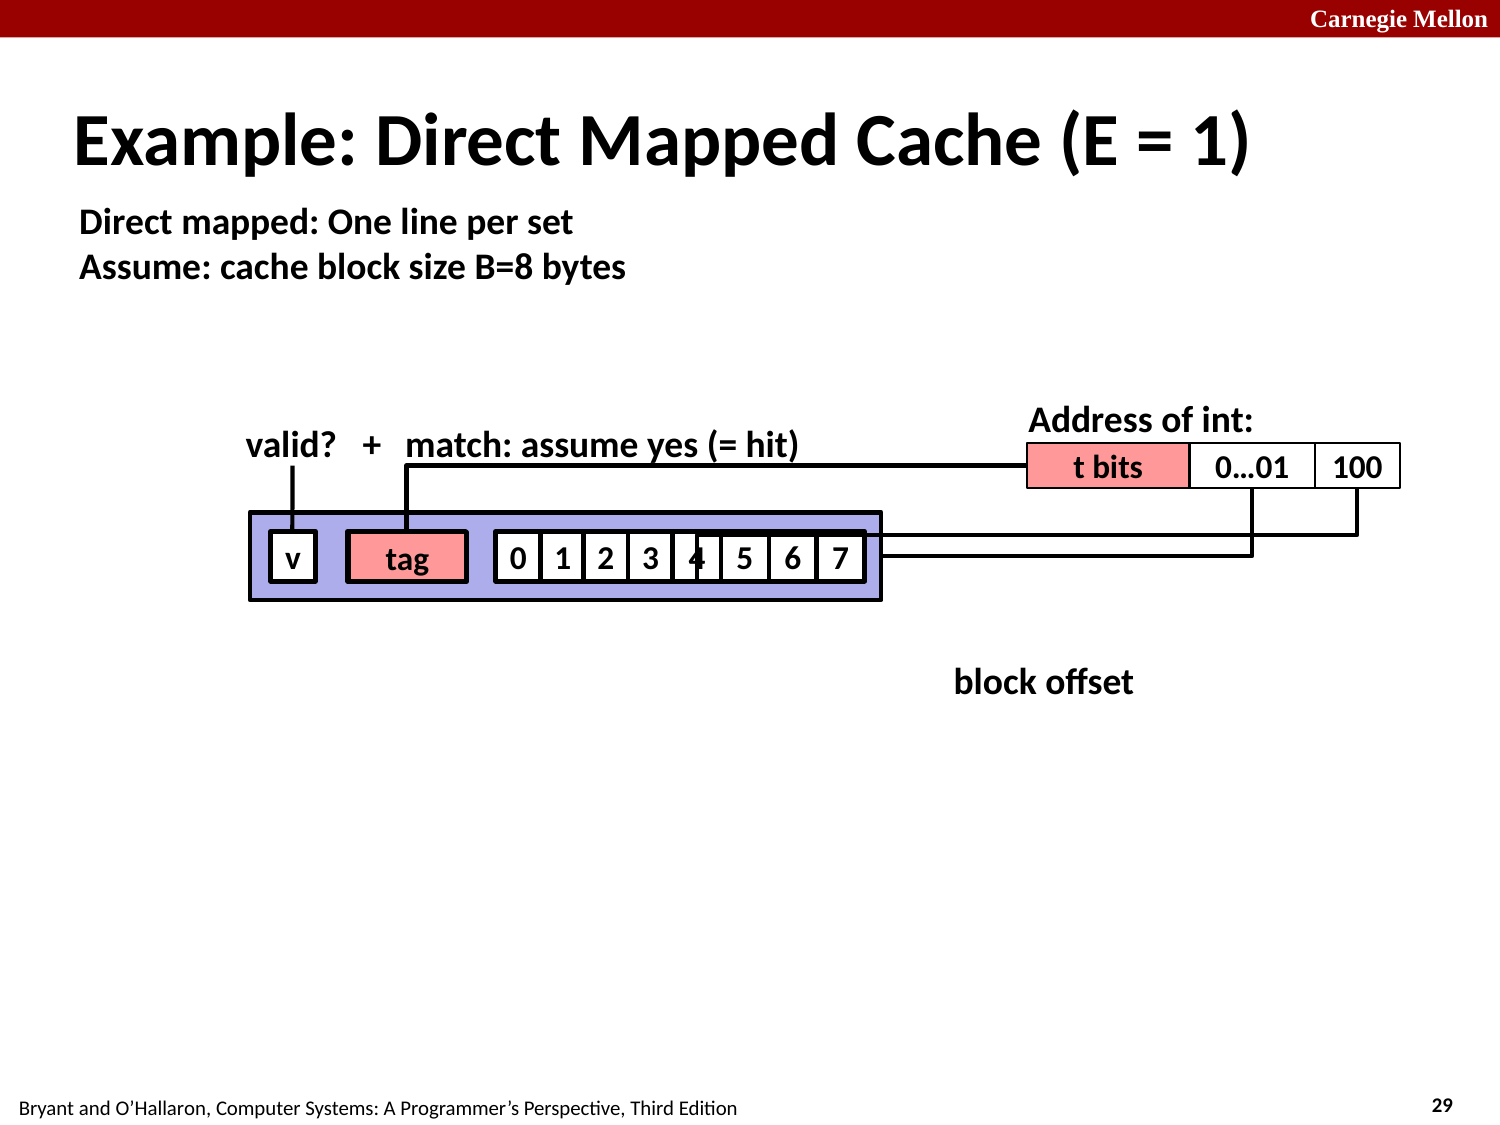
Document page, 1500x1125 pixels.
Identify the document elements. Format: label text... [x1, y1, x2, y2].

text_box Address of int: [1106, 387, 1270, 448]
text_box 0 [495, 541, 540, 582]
text_box Direct mapped: One line per set Assume: cache block size B=8 bytes [64, 189, 642, 295]
text_box 100 [1314, 443, 1400, 488]
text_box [406, 465, 974, 532]
text_box 2 [583, 541, 628, 582]
text_box 1 [540, 541, 583, 582]
text_box 0…01 [1189, 443, 1314, 488]
text_box 5 [721, 541, 769, 582]
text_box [980, 204, 1075, 865]
text_box block offset [1106, 649, 1150, 710]
text_box tag [348, 531, 467, 582]
text_box 4 [672, 541, 721, 582]
text_box 3 [628, 541, 672, 582]
text_box 6 [769, 541, 817, 582]
title Example: Direct Mapped Cache (E = 1) [58, 72, 1305, 199]
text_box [1079, 336, 1102, 708]
text_box valid? + [230, 412, 397, 473]
text_box match: assume yes (= hit) [397, 412, 816, 473]
text_box v [270, 531, 316, 582]
text_box t bits [1106, 448, 1189, 488]
text_box [249, 512, 882, 600]
text_box 7 [817, 541, 865, 582]
text_box block offset [938, 649, 974, 710]
